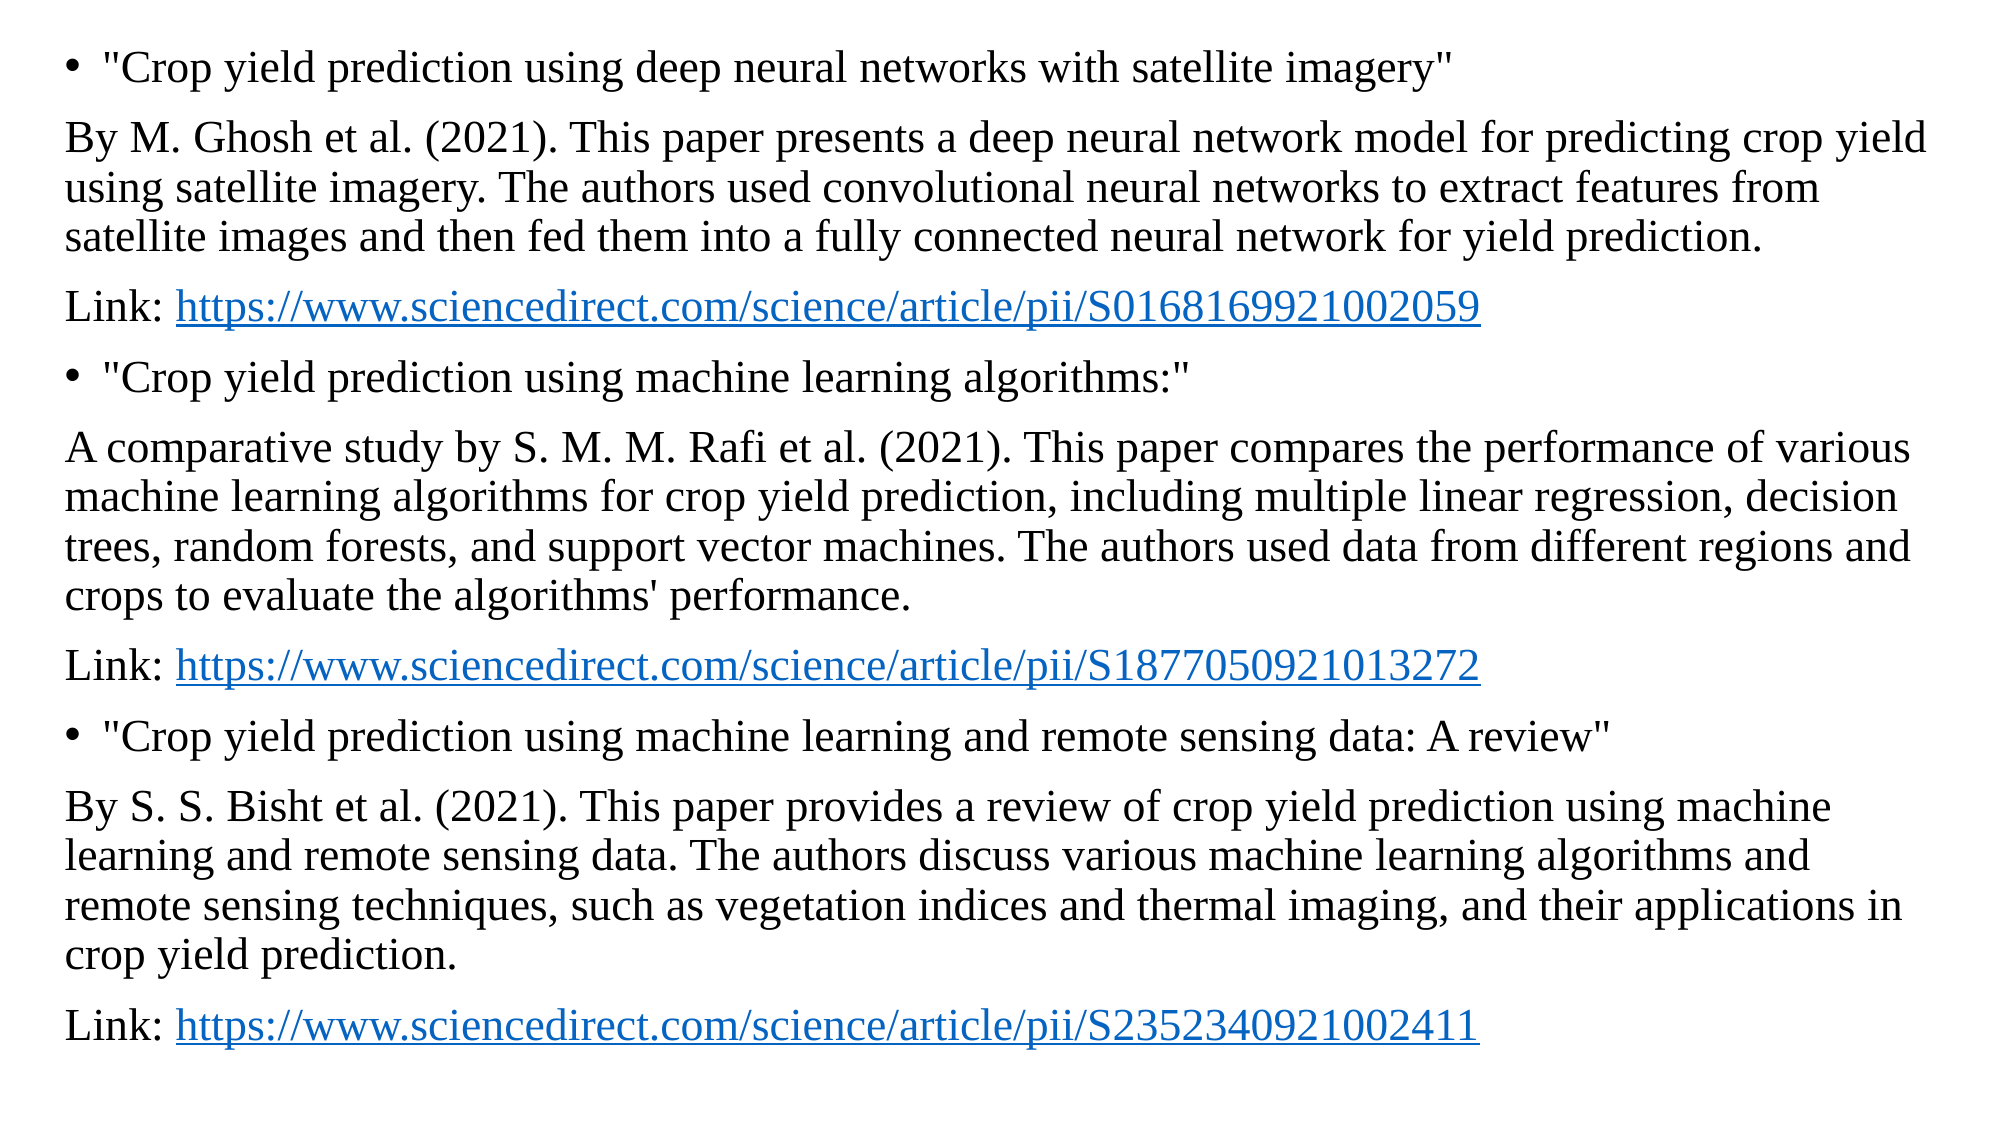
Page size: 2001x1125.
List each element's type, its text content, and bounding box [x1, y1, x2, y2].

list "Crop yield prediction using deep neural networks with satellite imagery" By M. Ghosh et al. (2021). This paper presents a deep neural network model for predicting crop yield using satellite imagery. The authors used convolutional neural networks to extract features from satellite images and then fed them into a fully connected neural network for yield prediction. Link: https://www.sciencedirect.com/science/article/pii/S0168169921002059 "Crop yield prediction using machine learning algorithms:" A comparative study by S. M. M. Rafi et al. (2021). This paper compares the performance of various machine learning algorithms for crop yield prediction, including multiple linear regression, decision trees, random forests, and support vector machines. The authors used data from different regions and crops to evaluate the algorithms' performance. Link: https://www.sciencedirect.com/science/article/pii/S1877050921013272 "Crop yield prediction using machine learning and remote sensing data: A review" By S. S. Bisht et al. (2021). This paper provides a review of crop yield prediction using machine learning and remote sensing data. The authors discuss various machine learning algorithms and remote sensing techniques, such as vegetation indices and thermal imaging, and their applications in crop yield prediction. Link: https://www.sciencedirect.com/science/article/pii/S2352340921002411 [49, 35, 1949, 1073]
